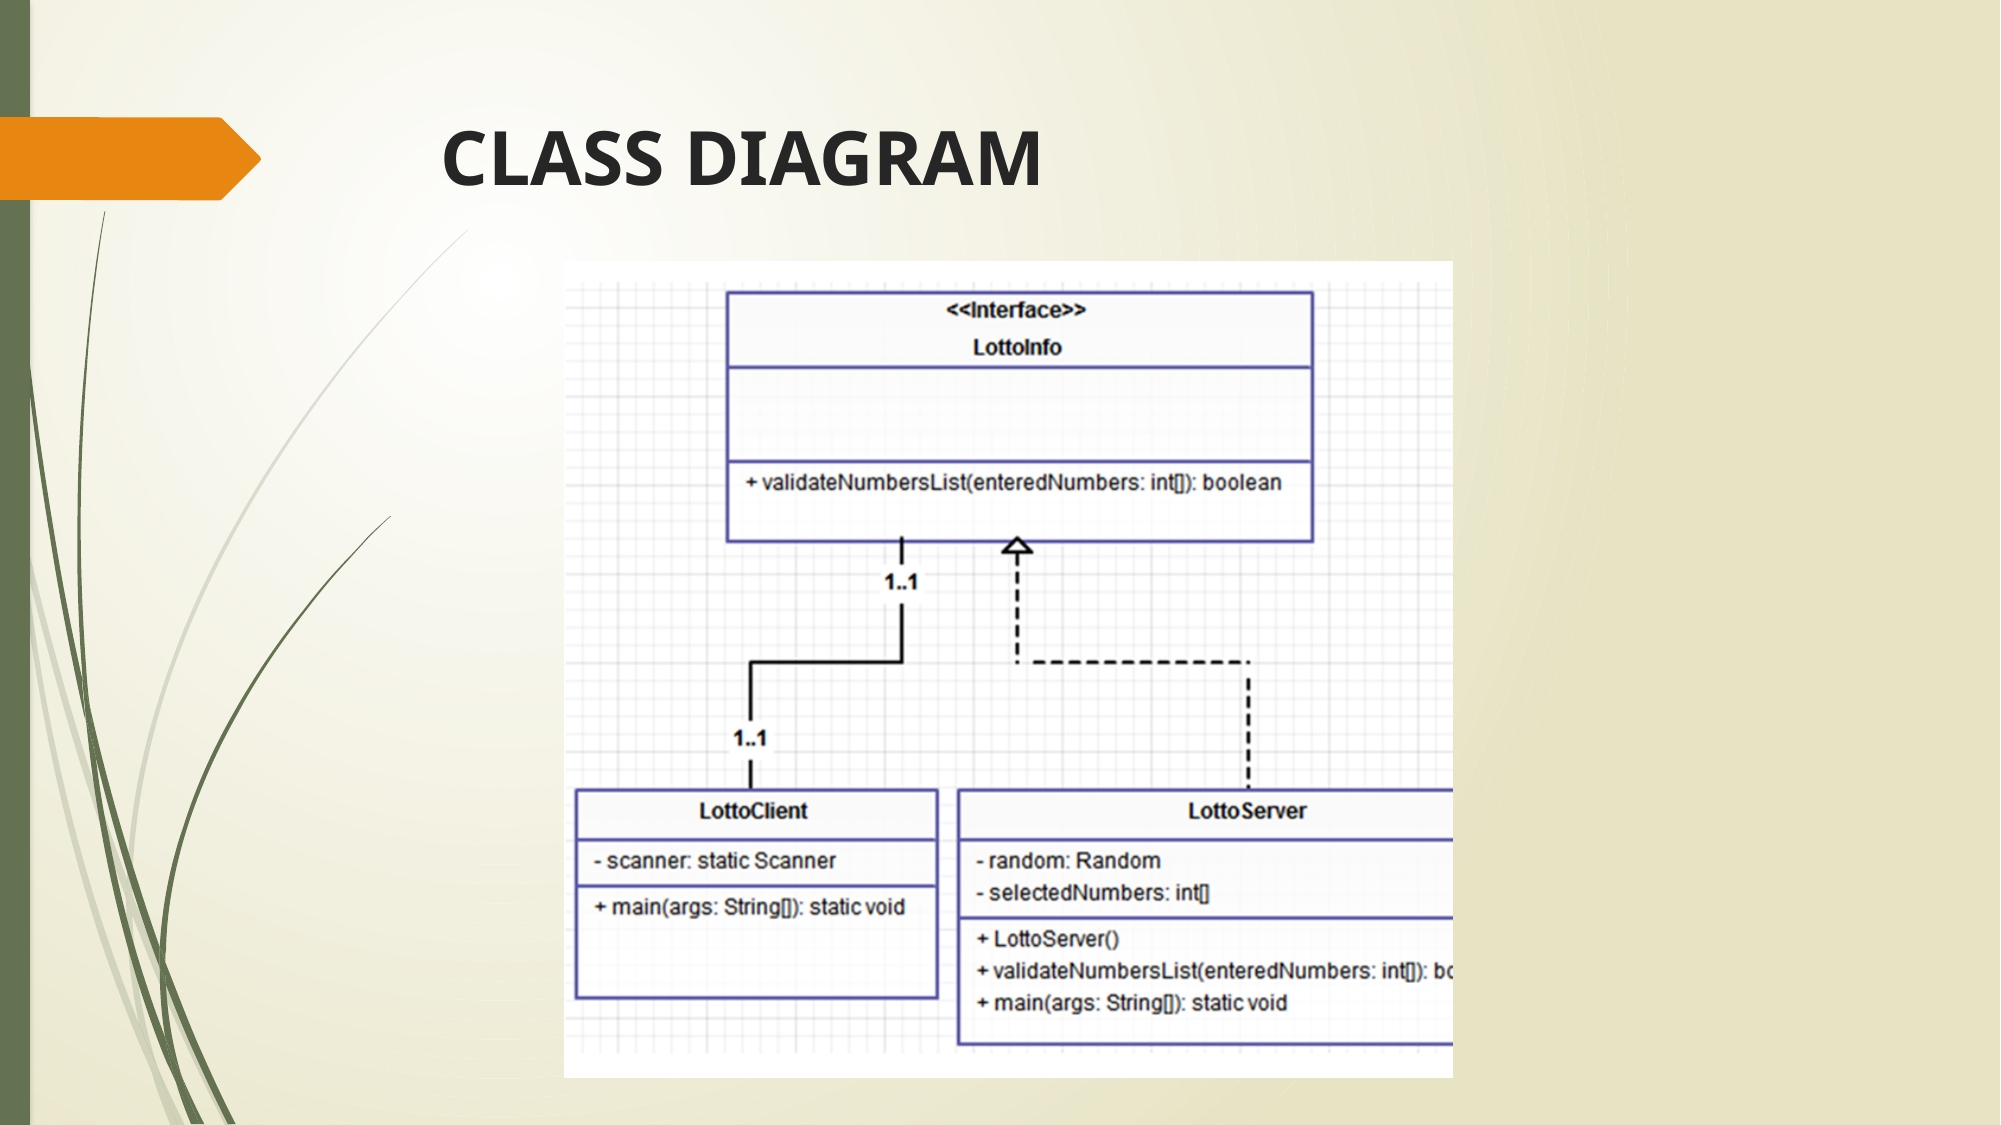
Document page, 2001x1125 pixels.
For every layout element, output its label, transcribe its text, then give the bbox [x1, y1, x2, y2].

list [563, 261, 1453, 1078]
title CLASS DIAGRAM [425, 102, 1888, 313]
